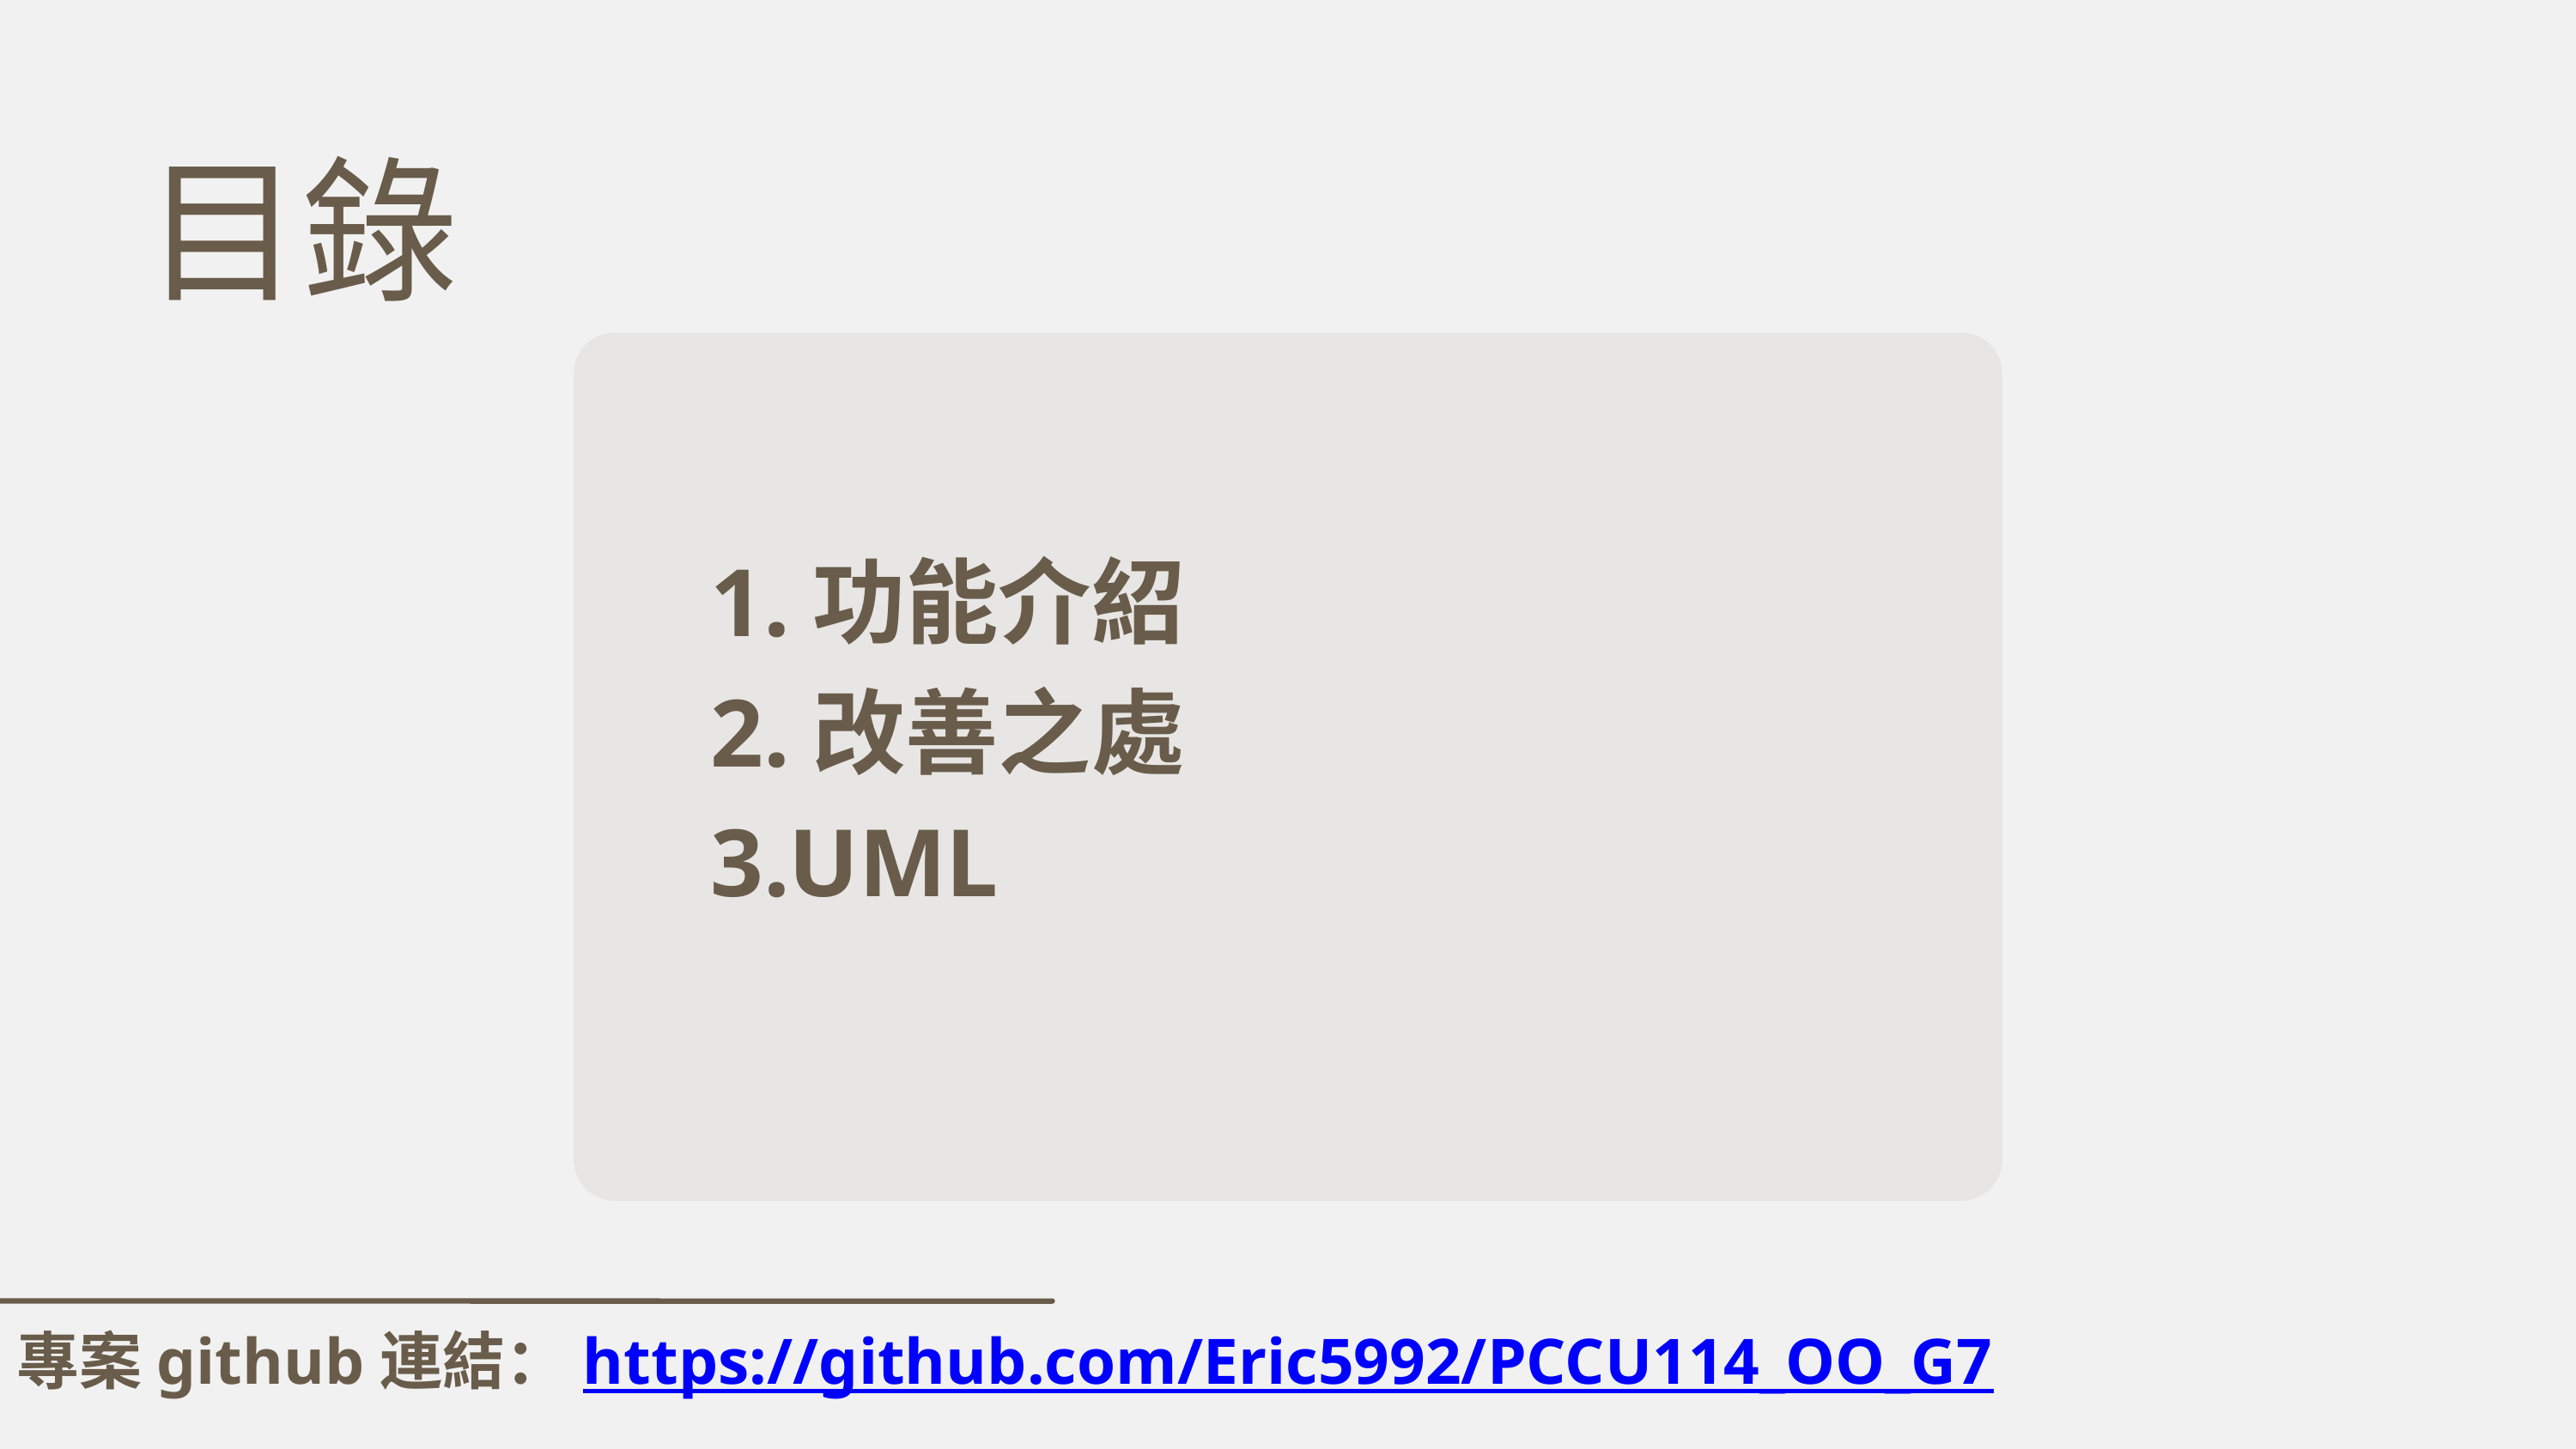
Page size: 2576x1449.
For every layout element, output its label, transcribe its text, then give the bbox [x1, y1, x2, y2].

text_box 目錄 [144, 139, 1625, 320]
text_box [573, 332, 2003, 1202]
text_box 專案github連結：https://github.com/Eric5992/PCCU114_OO_G7 [16, 1319, 2560, 1407]
